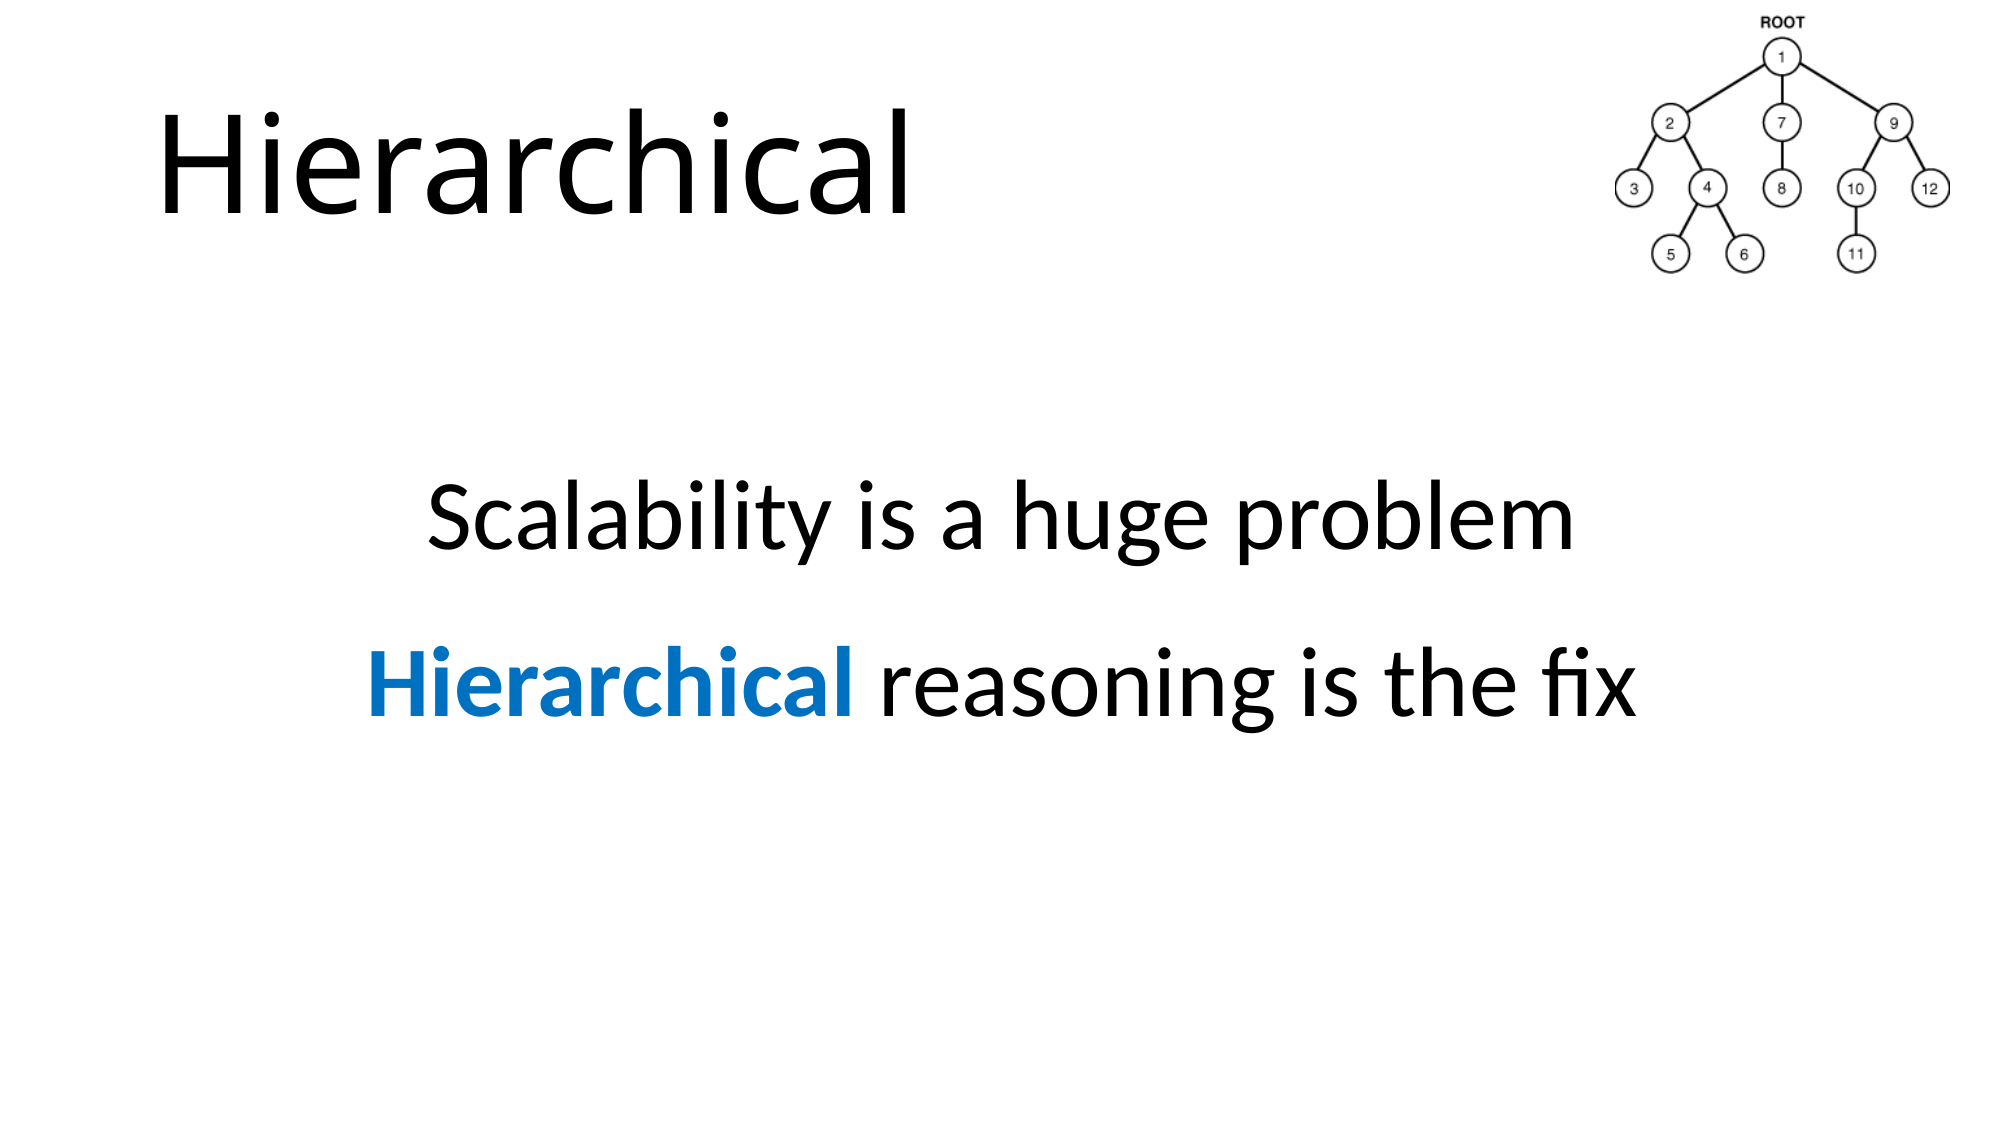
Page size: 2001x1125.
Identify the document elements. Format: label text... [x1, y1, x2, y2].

picture [1615, 13, 1950, 274]
list Scalability is a huge problem Hierarchical reasoning is the fix [54, 455, 1950, 1027]
title Hierarchical [137, 59, 1863, 278]
